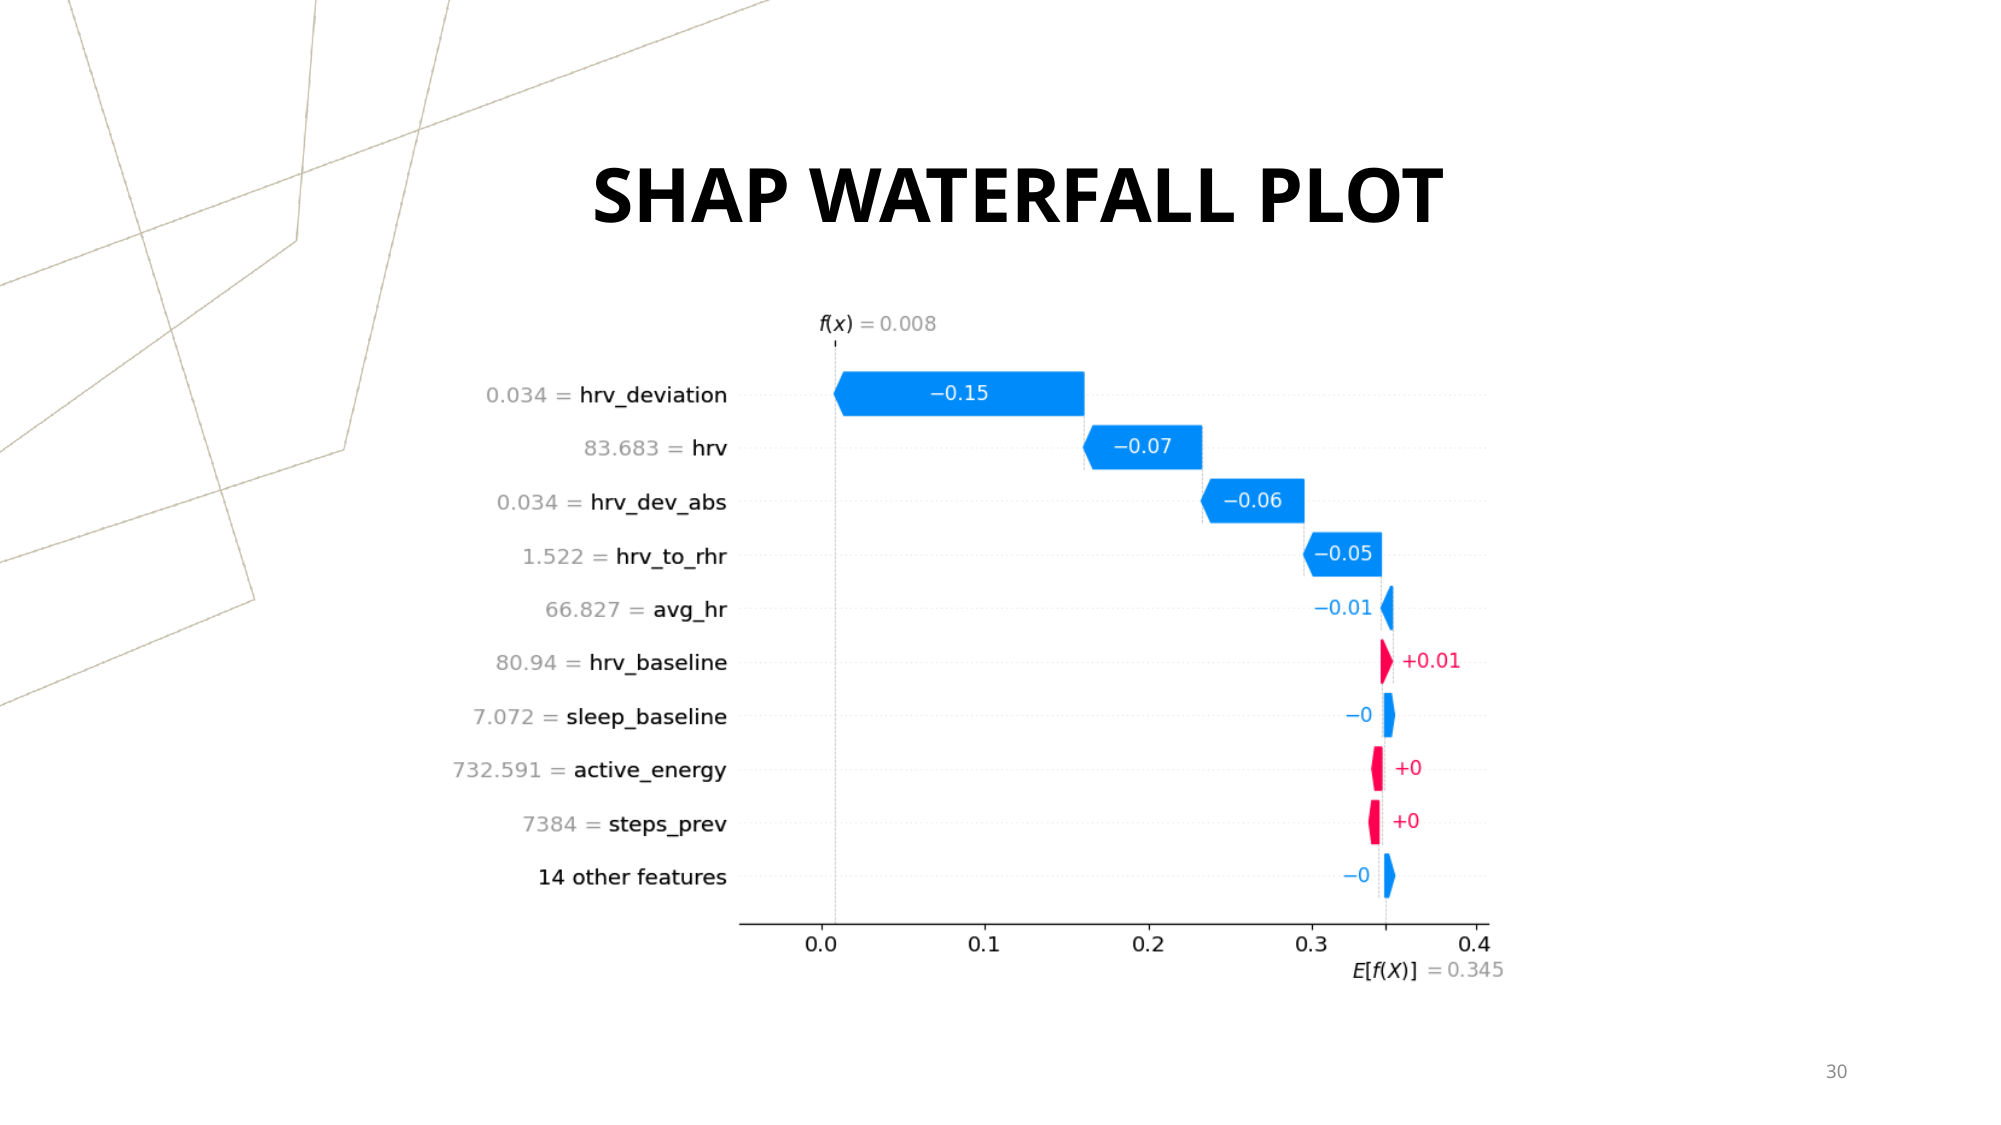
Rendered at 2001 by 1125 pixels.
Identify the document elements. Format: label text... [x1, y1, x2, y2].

picture [0, 0, 1516, 993]
slide_number 30 [1755, 1042, 1863, 1103]
text_box SHAP WATERFALL PLOT [578, 139, 1480, 245]
